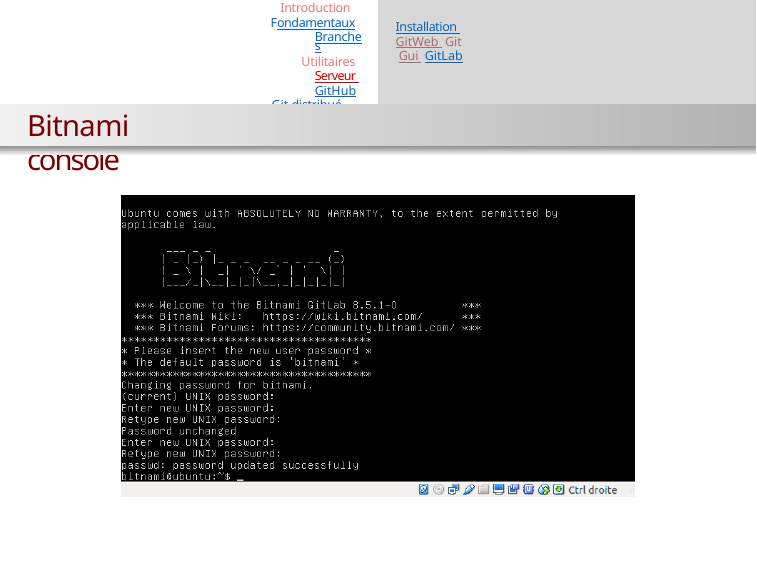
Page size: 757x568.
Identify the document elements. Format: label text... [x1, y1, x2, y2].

text_box Installation GitWeb Git Gui GitLab [393, 18, 465, 66]
text_box [377, 0, 756, 104]
text_box Bitnami console [25, 156, 219, 177]
text_box Introduction Fondamentaux Branches Utilitaires Serveur GitHub Git distribué [268, 0, 363, 104]
picture [120, 195, 635, 497]
picture [0, 104, 756, 156]
